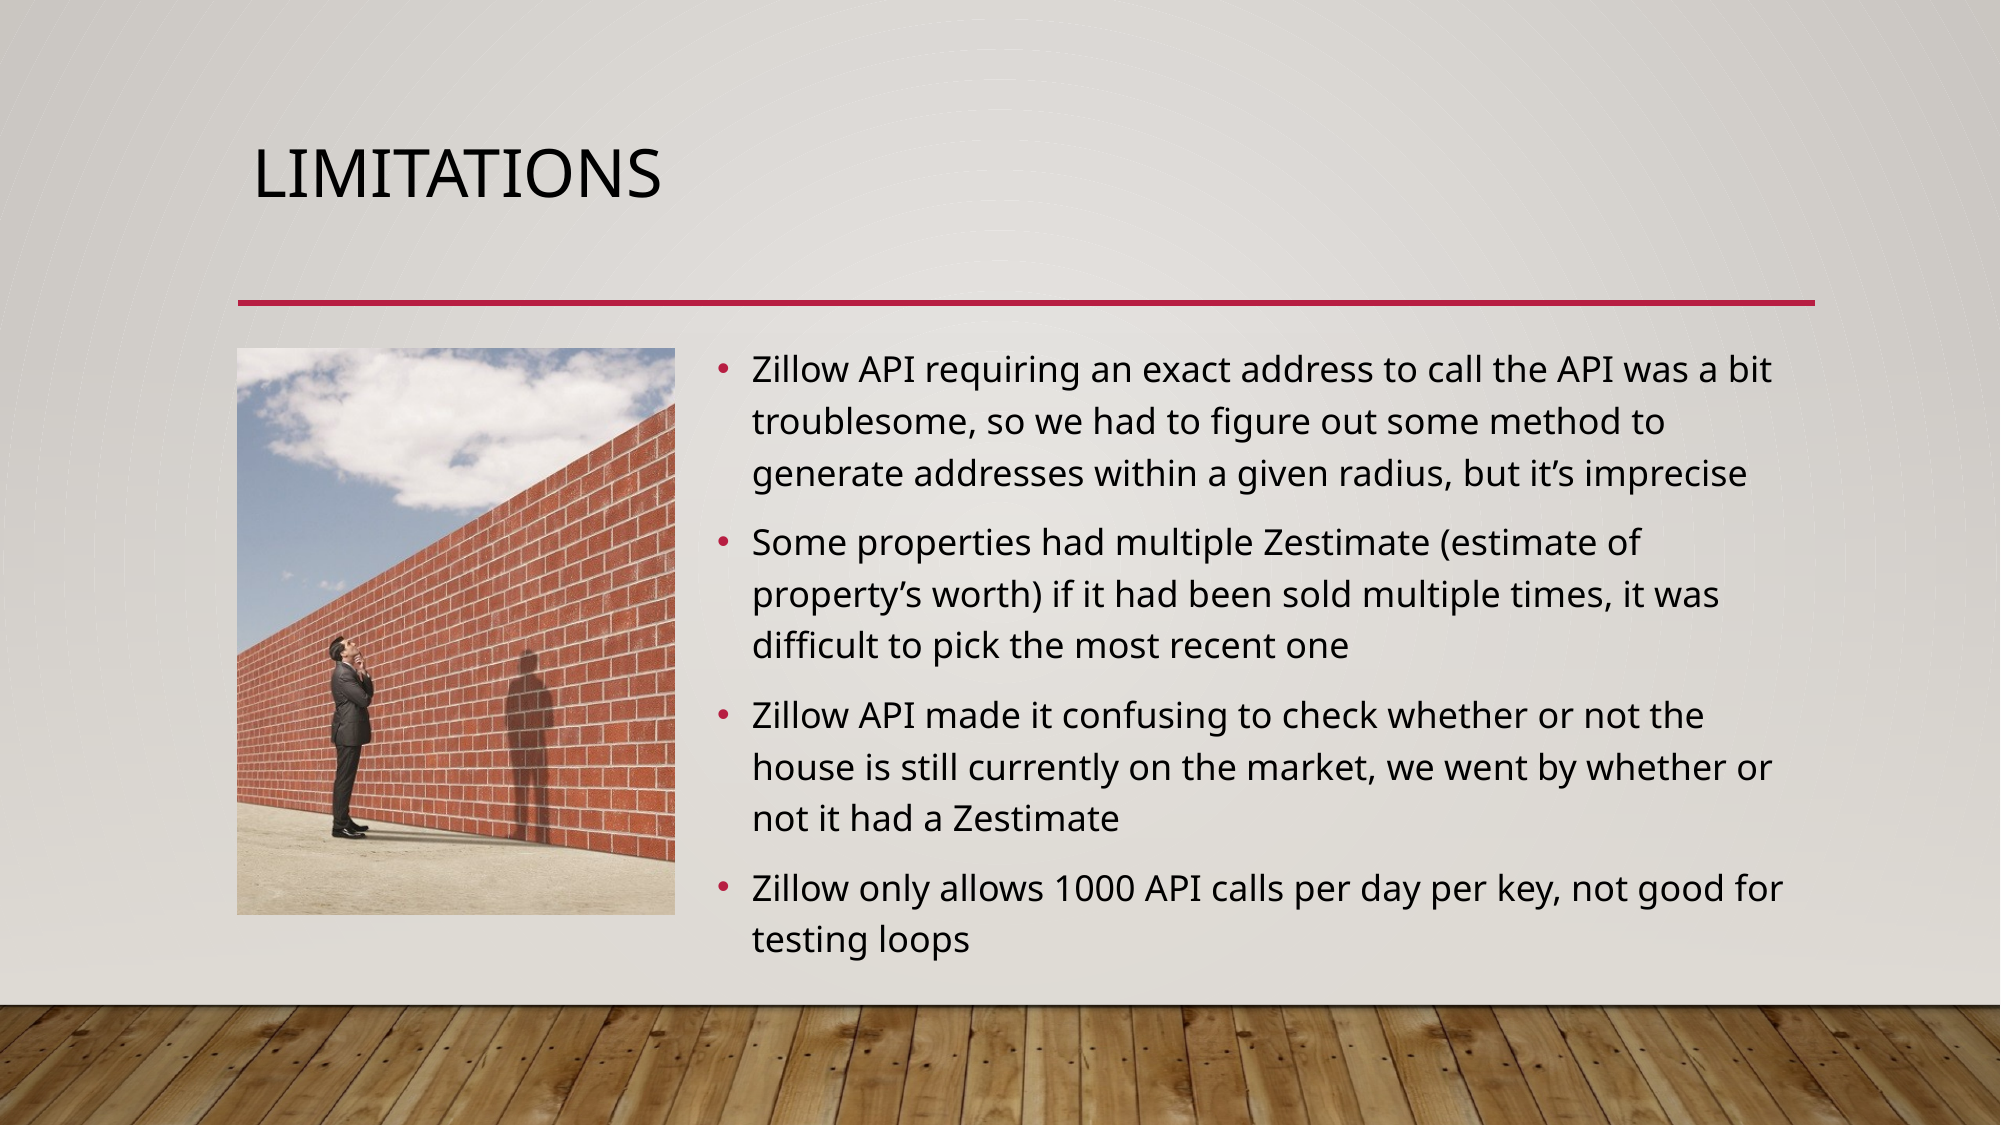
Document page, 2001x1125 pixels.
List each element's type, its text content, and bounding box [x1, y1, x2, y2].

list Zillow API requiring an exact address to call the API was a bit troublesome, so we had to figure out some method to generate addresses within a given radius, but it’s imprecise Some properties had multiple Zestimate (estimate of property’s worth) if it had been sold multiple times, it was difficult to pick the most recent one Zillow API made it confusing to check whether or not the house is still currently on the market, we went by whether or not it had a Zestimate Zillow only allows 1000 API calls per day per key, not good for testing loops [702, 330, 1815, 968]
picture [0, 1005, 2000, 1125]
title Limitations [237, 132, 1814, 306]
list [237, 348, 675, 915]
